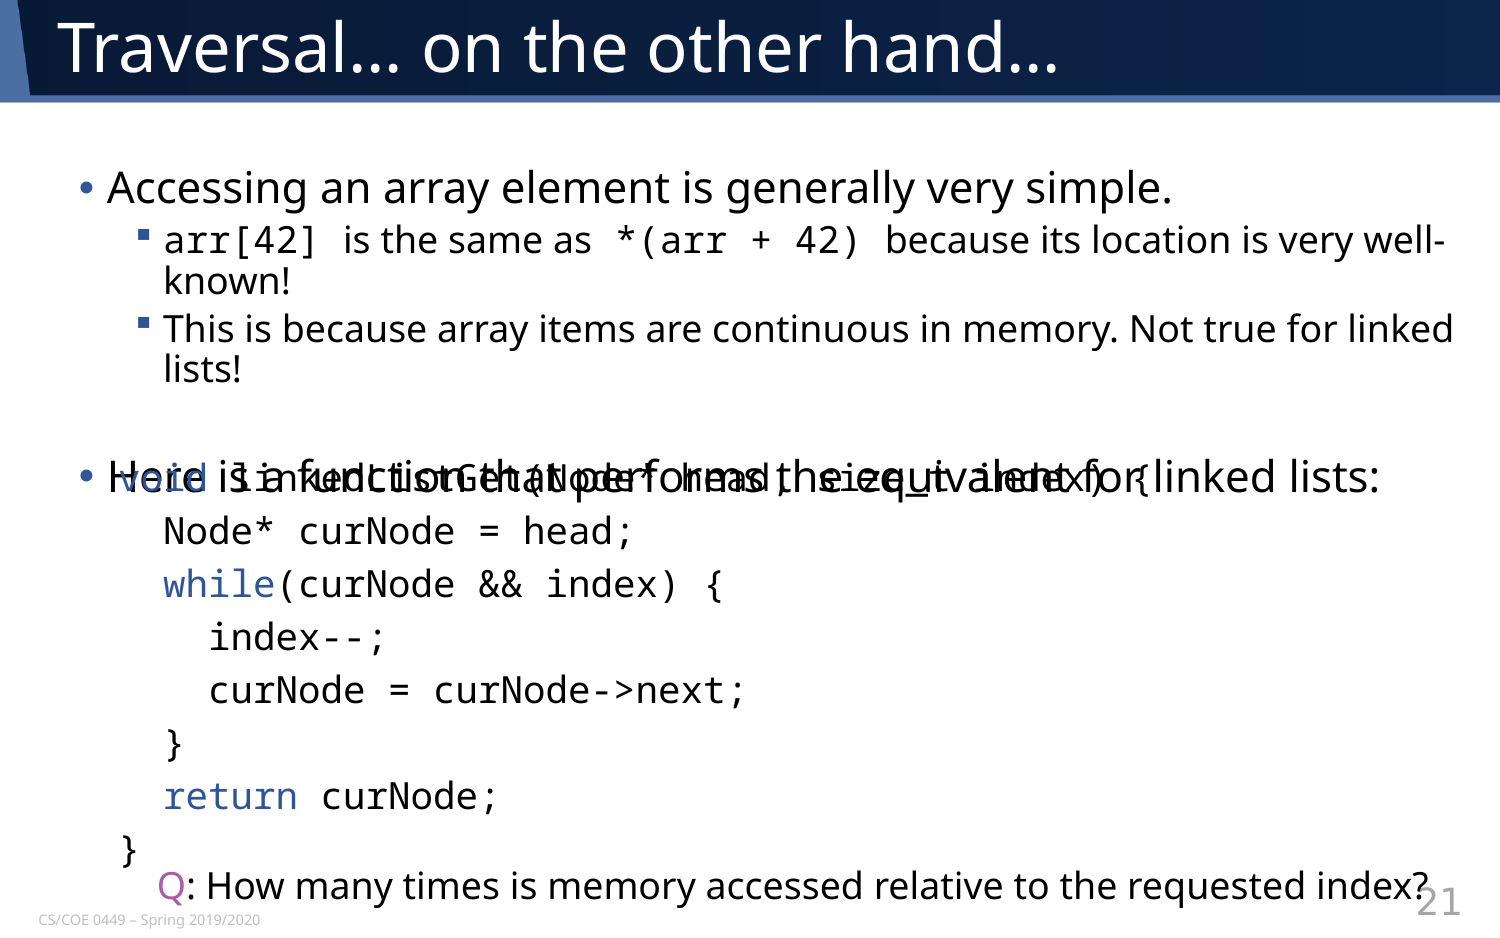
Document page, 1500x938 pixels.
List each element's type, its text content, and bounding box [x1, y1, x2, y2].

text_box Q: How many times is memory accessed relative to the requested index? [142, 854, 1445, 915]
slide_number 21 [1376, 875, 1478, 926]
text_box void linkedListGet(Node* head, size_t index) { Node* curNode = head; while(curNode && index) { index--; curNode = curNode->next; } return curNode; } [103, 451, 1428, 901]
title Traversal… on the other hand… [42, 3, 1500, 97]
footer CS/COE 0449 – Spring 2019/2020 [0, 906, 299, 936]
list Accessing an array element is generally very simple. arr[42] is the same as *(arr + 42) because its location is very well-known! This is because array items are continuous in memory. Not true for linked lists! Here is a function that performs the equivalent for linked lists: [63, 158, 1478, 845]
picture [0, 0, 1500, 938]
